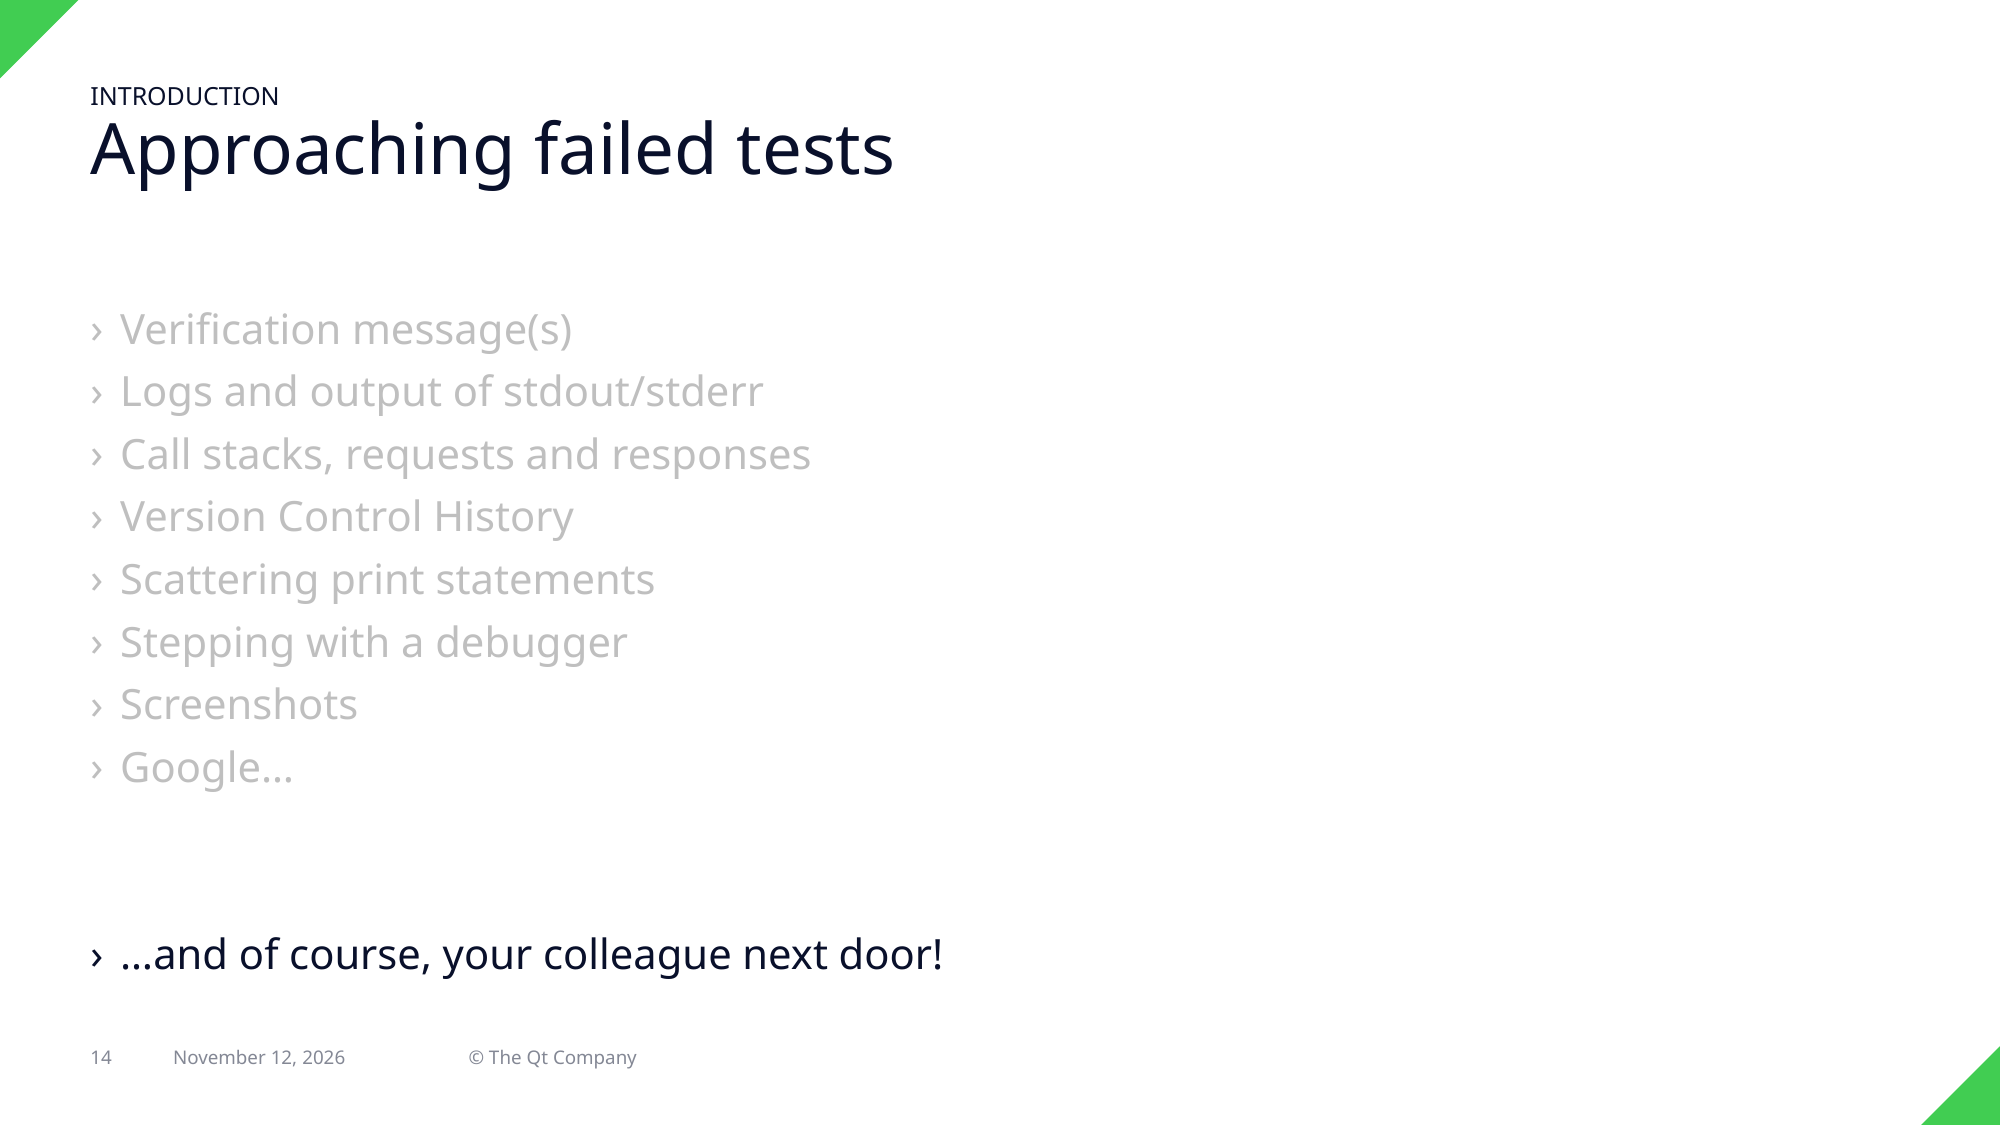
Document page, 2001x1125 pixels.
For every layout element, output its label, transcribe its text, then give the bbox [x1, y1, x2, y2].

title Approaching failed tests [90, 114, 1910, 268]
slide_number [174, 1046, 468, 1071]
list Verification message(s) Logs and output of stdout/stderr Call stacks, requests and responses Version Control History Scattering print statements Stepping with a debugger Screenshots Google… …and of course, your colleague next door! [90, 302, 1910, 1012]
slide_number 14 [90, 1046, 174, 1071]
list introduction [90, 78, 1910, 114]
footer © The Qt Company [468, 1046, 1910, 1071]
